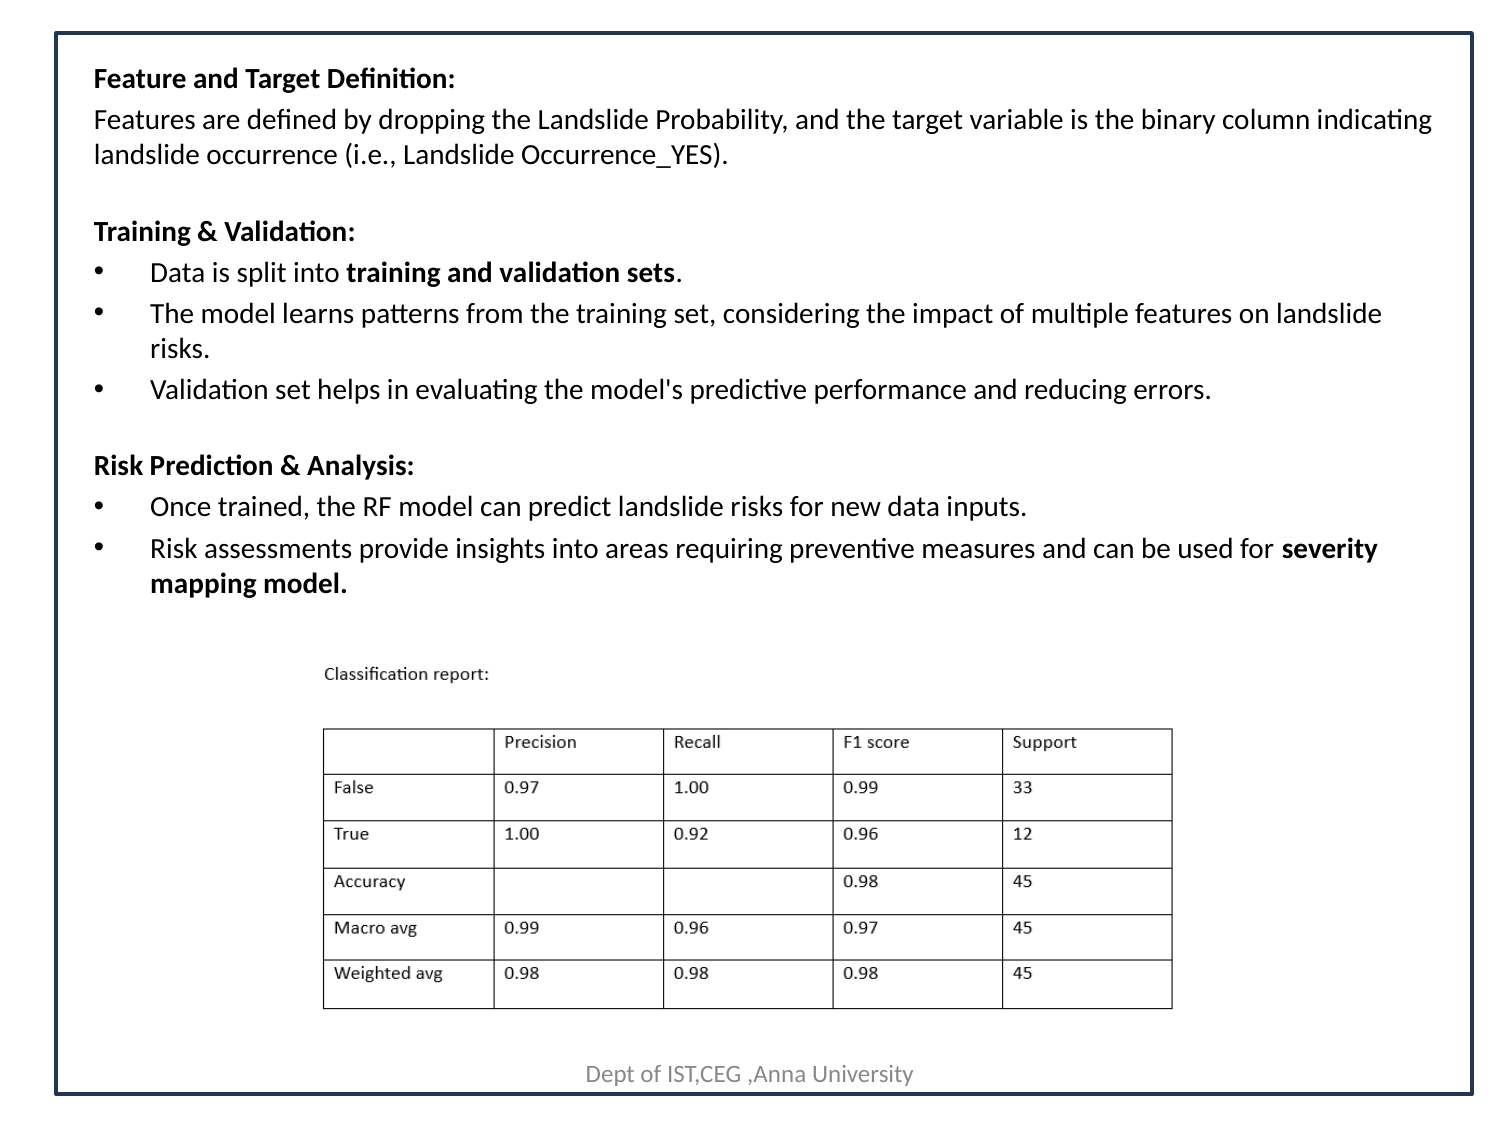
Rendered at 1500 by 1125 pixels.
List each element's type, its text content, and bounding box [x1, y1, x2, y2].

text_box [56, 33, 1472, 1095]
picture [282, 627, 1218, 1062]
list Feature and Target Definition: Features are defined by dropping the Landslide Probability, and the target variable is the binary column indicating landslide occurrence (i.e., Landslide Occurrence_YES). Training & Validation: Data is split into training and validation sets. The model learns patterns from the training set, considering the impact of multiple features on landslide risks. Validation set helps in evaluating the model's predictive performance and reducing errors. Risk Prediction & Analysis: Once trained, the RF model can predict landslide risks for new data inputs. Risk assessments provide insights into areas requiring preventive measures and can be used for severity mapping model. [85, 51, 1446, 1059]
